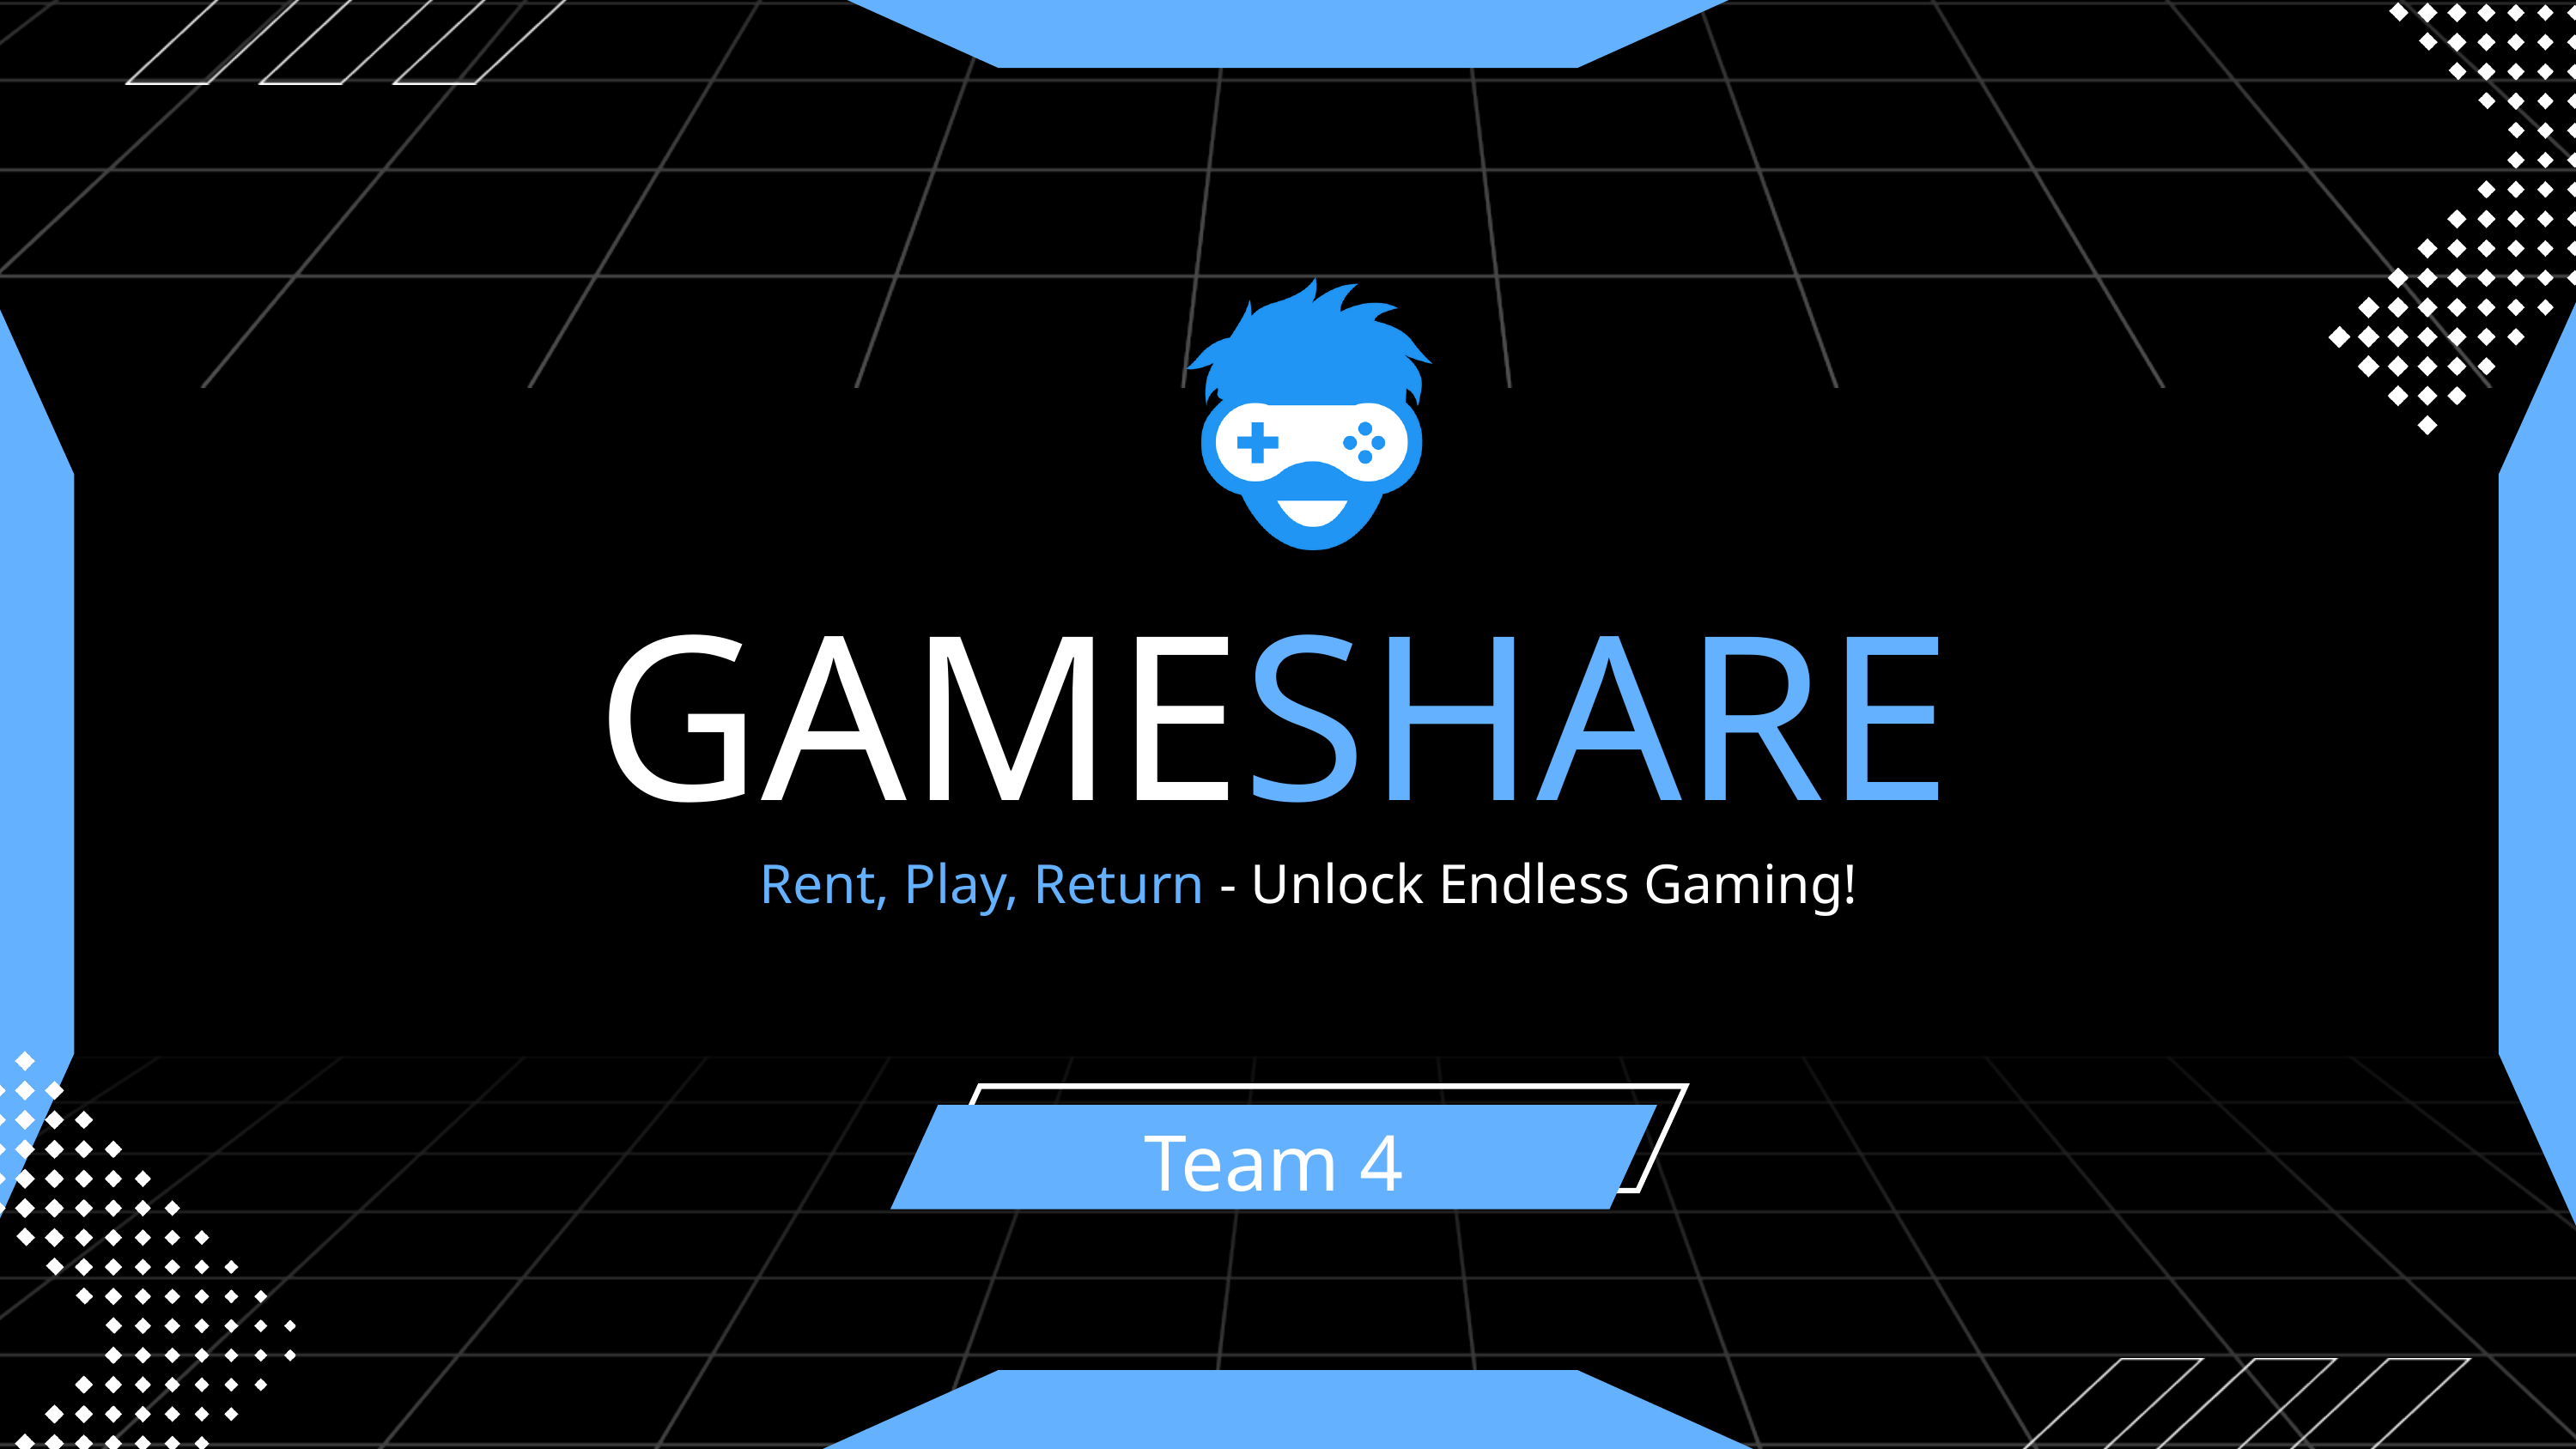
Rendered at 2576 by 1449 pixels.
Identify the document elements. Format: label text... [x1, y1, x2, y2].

text_box GAMESHARE [263, 526, 2285, 847]
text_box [890, 1104, 1658, 1210]
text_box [708, 0, 1868, 69]
text_box [0, 0, 2328, 388]
text_box [1185, 276, 1433, 550]
text_box [2328, 0, 2576, 435]
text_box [932, 1086, 1686, 1191]
text_box [296, 1055, 2576, 1449]
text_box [2049, 634, 2576, 894]
text_box Rent, Play, Return - Unlock Endless Gaming! [547, 839, 2070, 914]
text_box [125, 0, 608, 85]
text_box [0, 1051, 296, 1449]
text_box [1990, 1358, 2474, 1449]
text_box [0, 634, 524, 894]
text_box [708, 1369, 1868, 1449]
